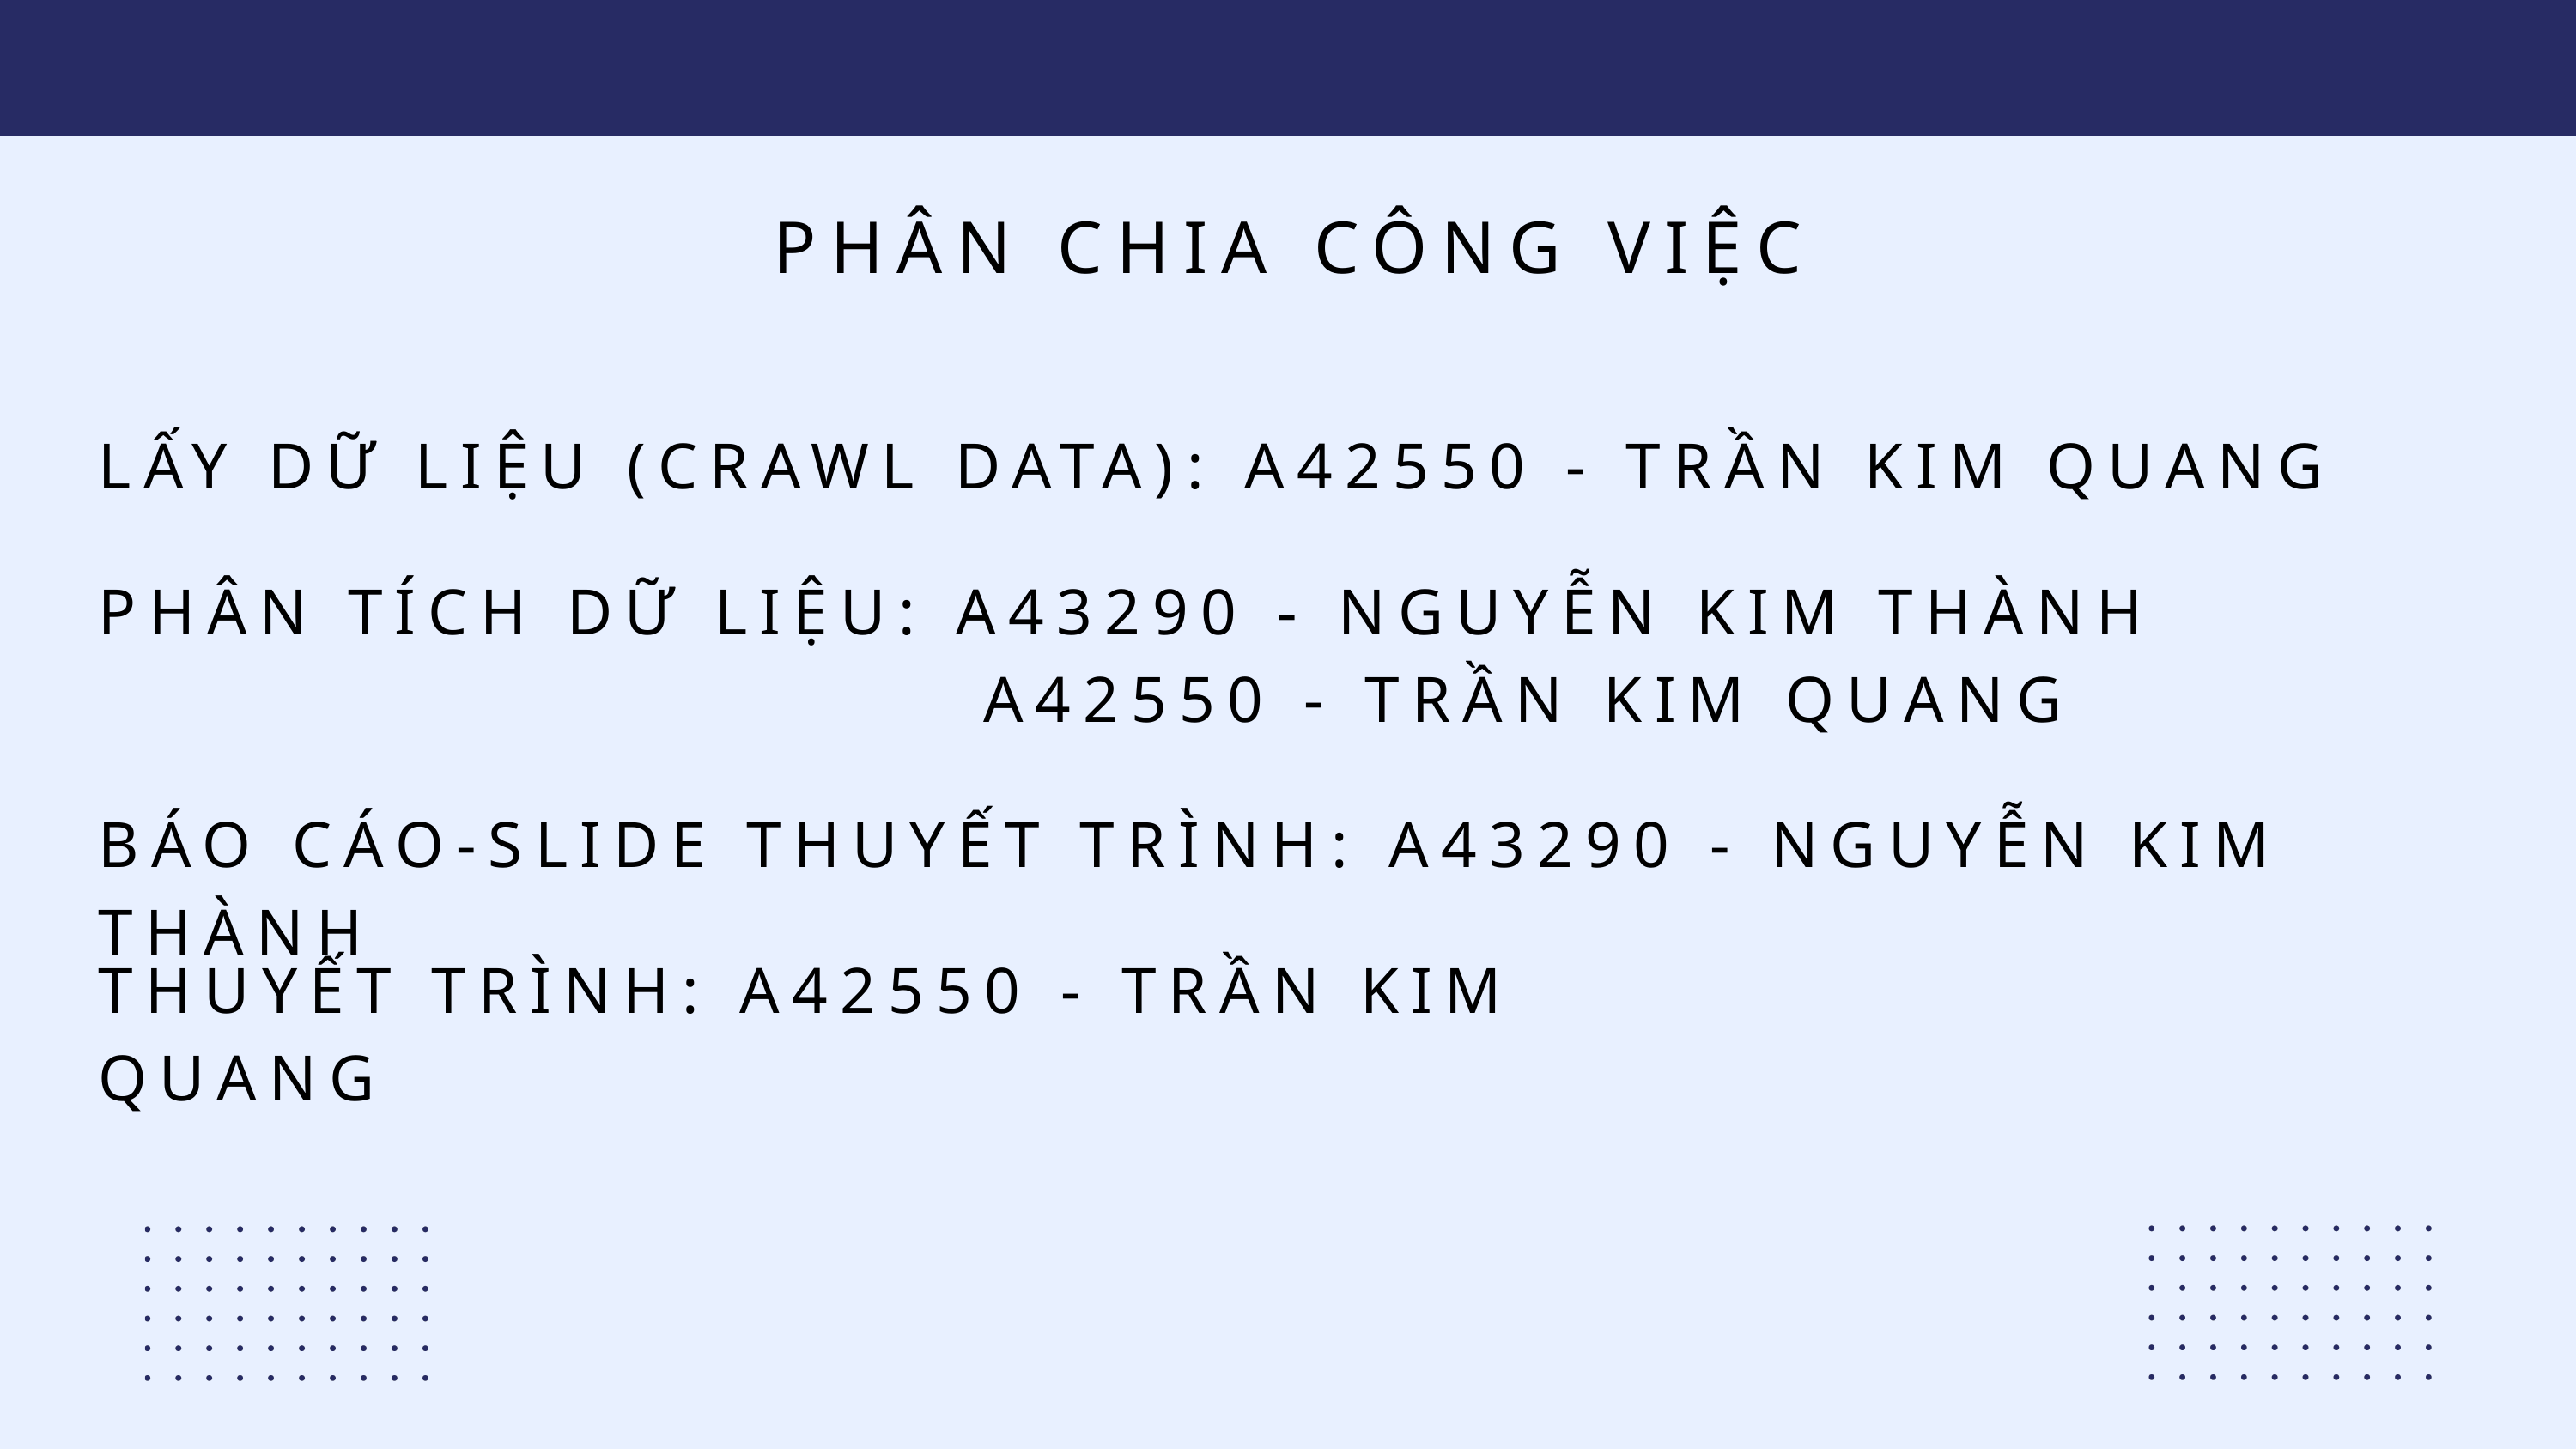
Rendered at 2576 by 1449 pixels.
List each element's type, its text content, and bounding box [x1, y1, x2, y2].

text_box [144, 1226, 428, 1381]
text_box [2148, 1225, 2432, 1380]
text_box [0, 0, 2576, 137]
text_box THUYẾT TRÌNH: A42550 - TRẦN KIM QUANG [98, 938, 1783, 1114]
text_box BÁO CÁO-SLIDE THUYẾT TRÌNH: A43290 - NGUYỄN KIM THÀNH [98, 792, 2529, 968]
text_box LẤY DỮ LIỆU (CRAWL DATA): A42550 - TRẦN KIM QUANG [98, 414, 2470, 502]
text_box PHÂN CHIA CÔNG VIỆC [760, 188, 1816, 288]
text_box PHÂN TÍCH DỮ LIỆU: A43290 - NGUYỄN KIM THÀNH A42550 - TRẦN KIM QUANG [98, 560, 2576, 736]
